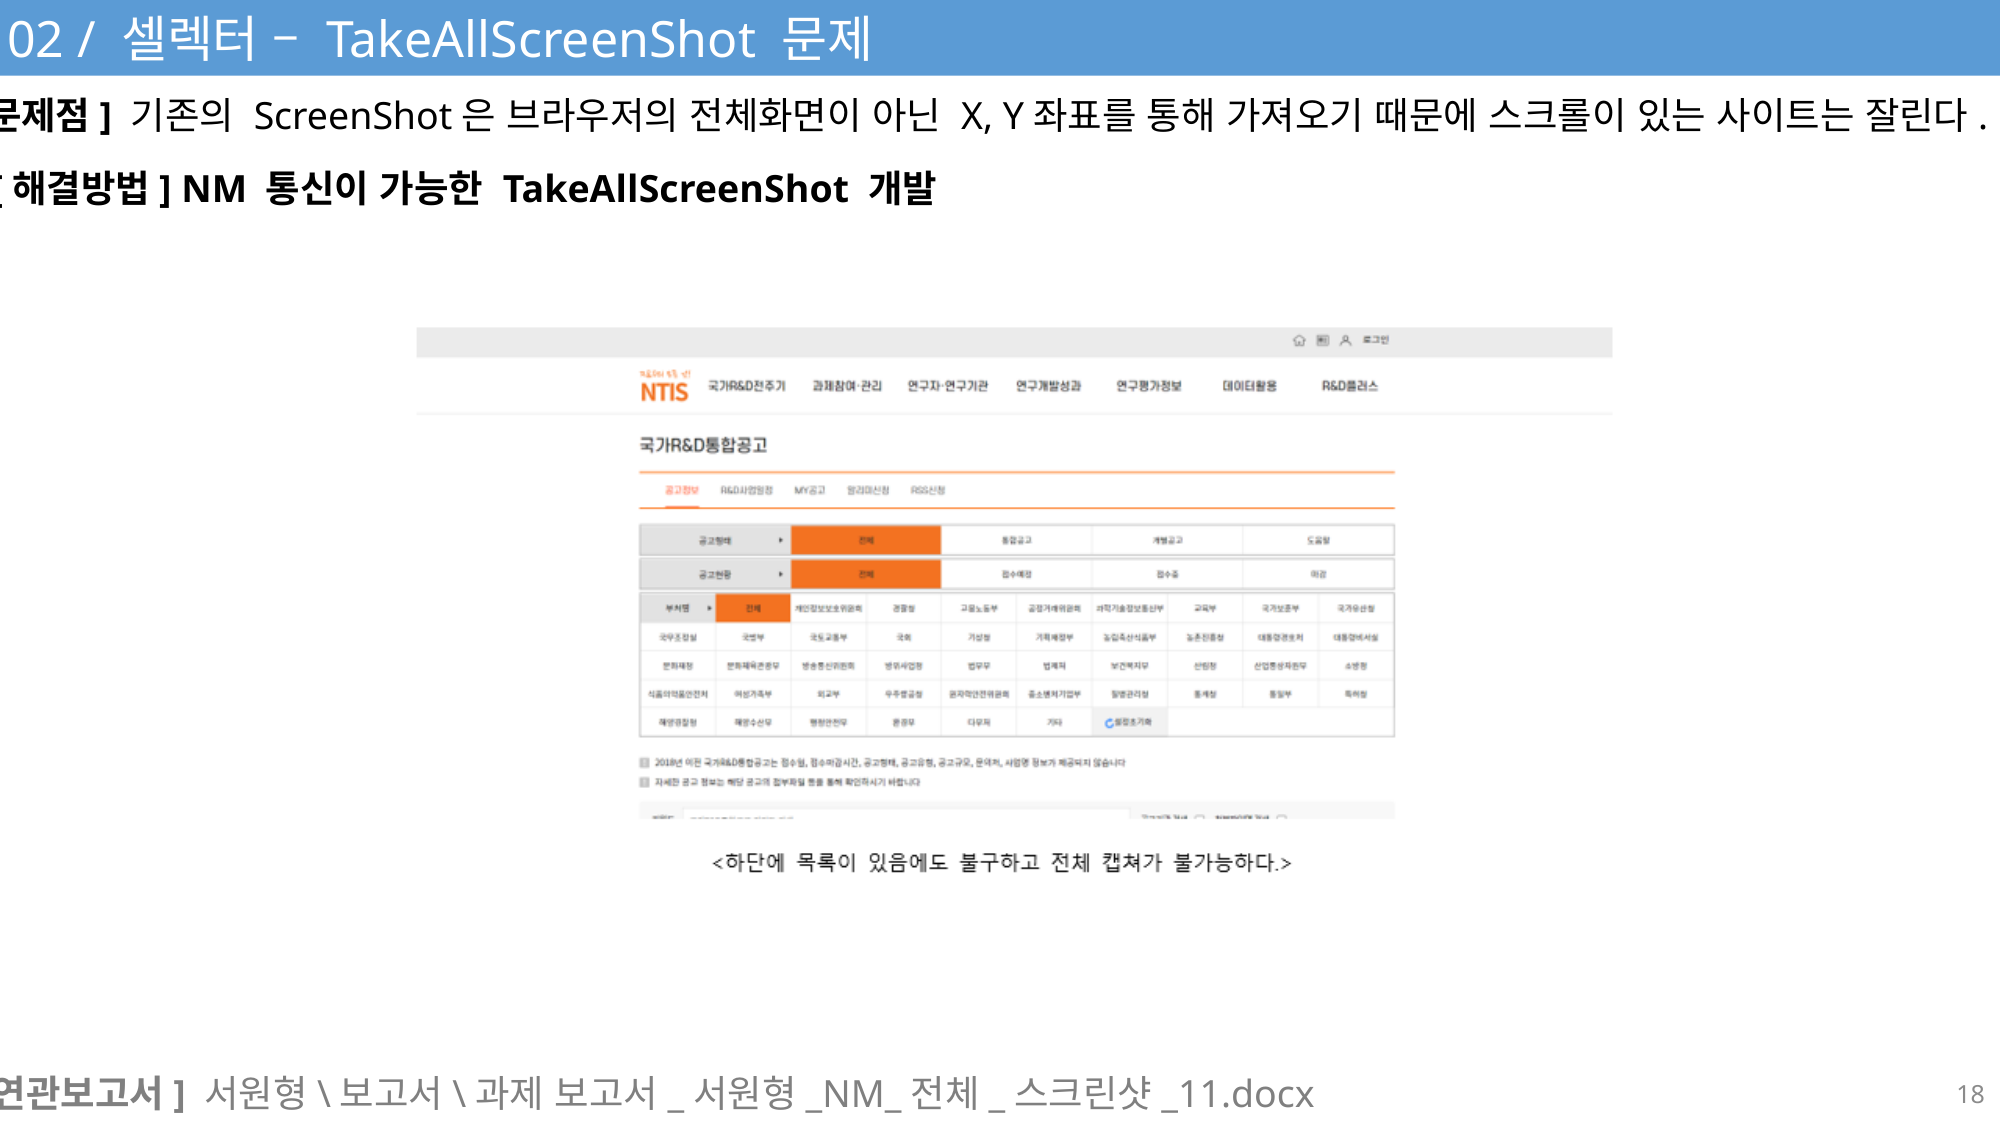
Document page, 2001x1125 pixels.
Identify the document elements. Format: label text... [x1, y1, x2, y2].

picture [406, 312, 1619, 899]
text_box [연관보고서] 서원형\보고서\과제 보고서_서원형_NM_전체_스크린샷_11.docx [0, 1062, 1330, 1123]
text_box [문제점] 기존의 ScreenShot은 브라우저의 전체화면이 아닌 X, Y좌표를 통해 가져오기 때문에 스크롤이 있는 사이트는 잘린다. [0, 84, 2000, 145]
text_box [0, 0, 2000, 76]
slide_number 18 [1550, 1065, 2000, 1125]
text_box [해결방법] NM 통신이 가능한 TakeAllScreenShot 개발 [0, 157, 952, 218]
